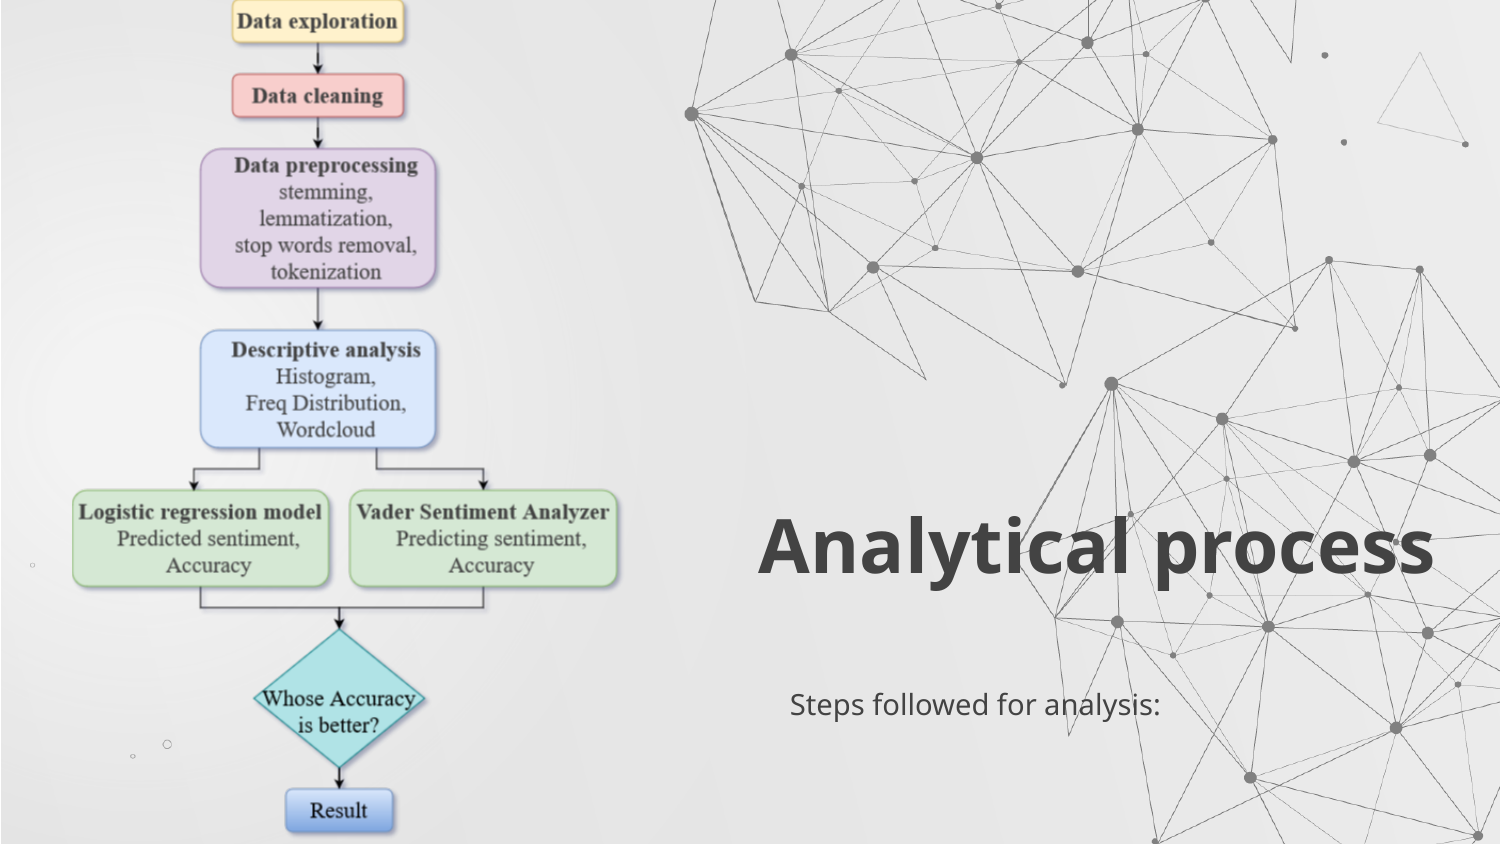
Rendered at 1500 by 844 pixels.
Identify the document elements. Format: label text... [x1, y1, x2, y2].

picture [0, 0, 1500, 844]
title Analytical process [743, 459, 1500, 628]
subtitle Steps followed for analysis: [750, 671, 1444, 760]
